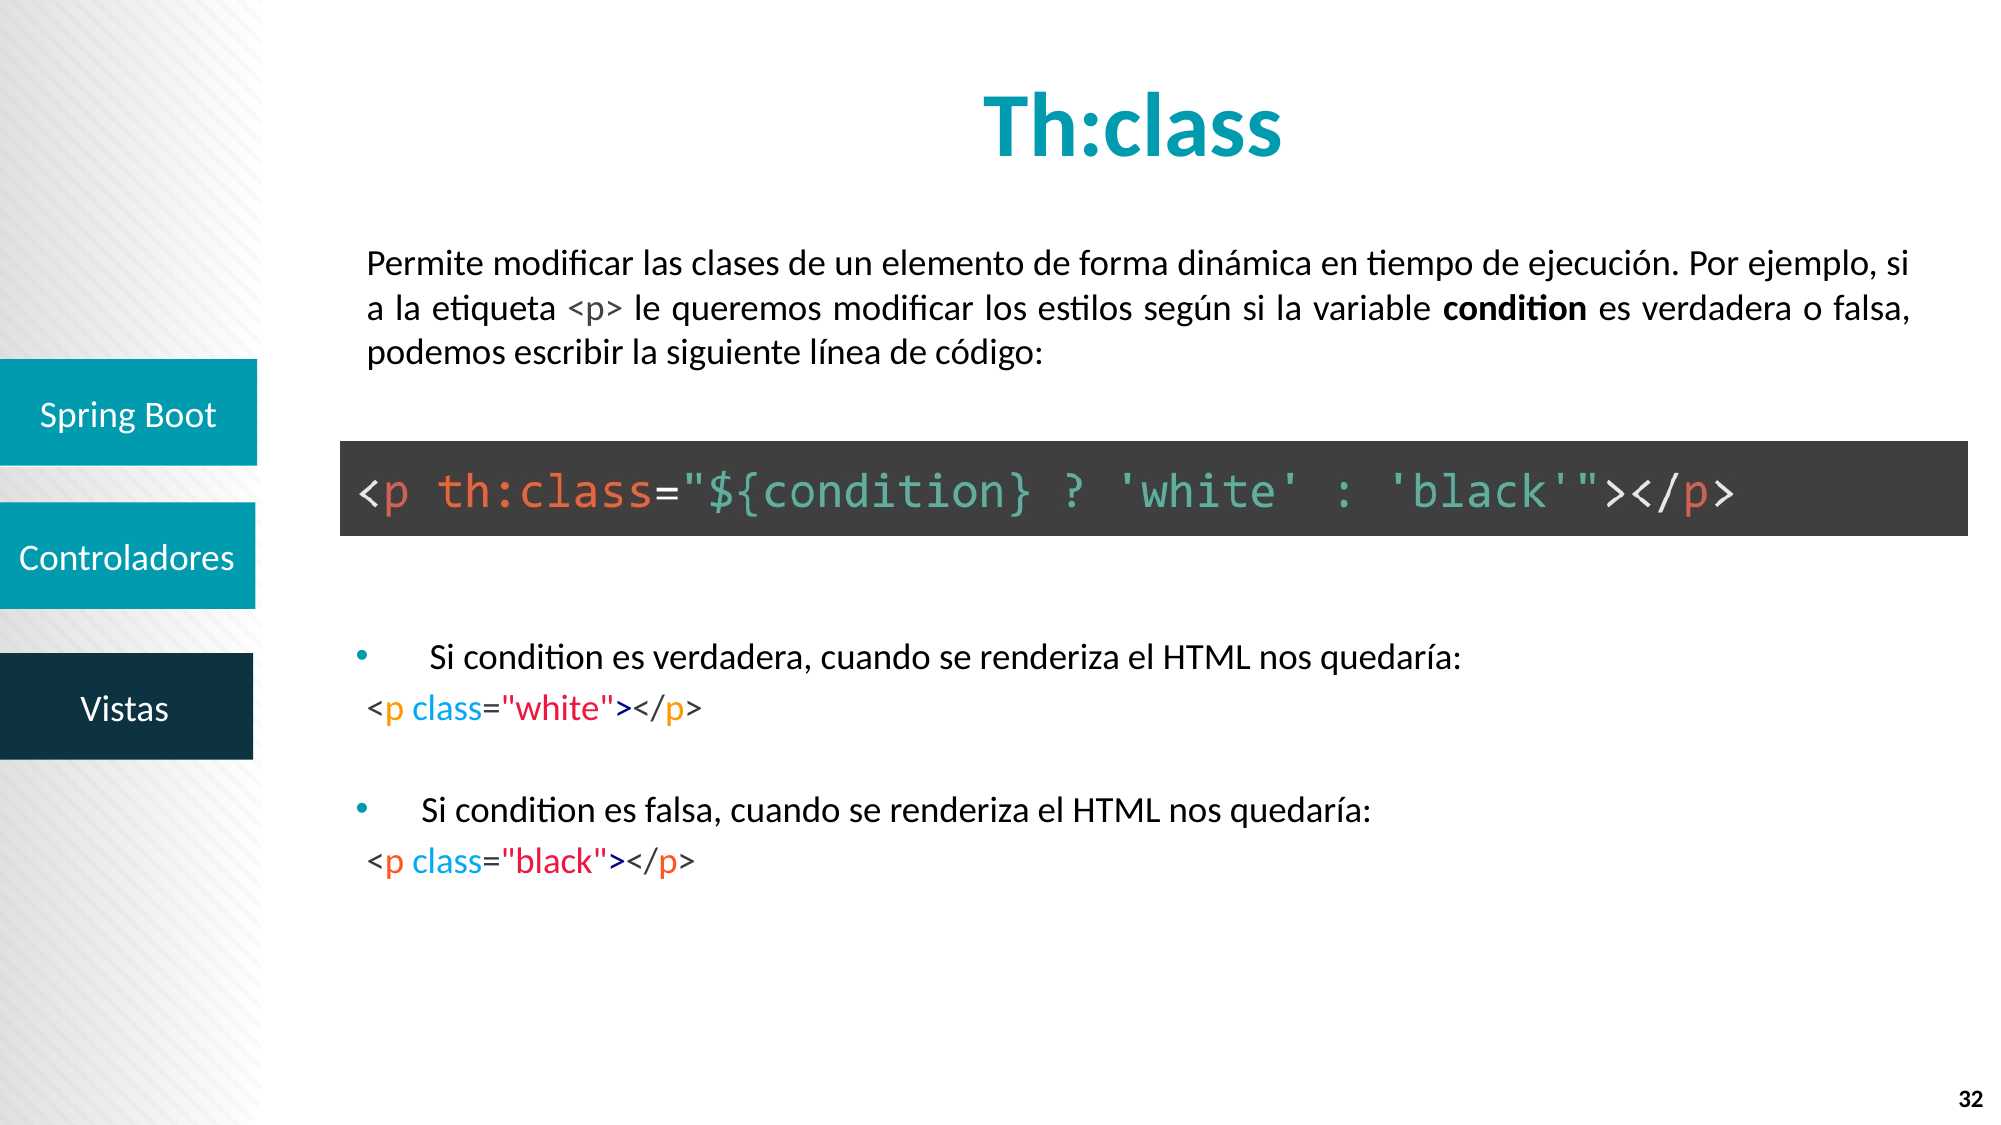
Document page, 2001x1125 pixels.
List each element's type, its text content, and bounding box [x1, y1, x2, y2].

list Permite modificar las clases de un elemento de forma dinámica en tiempo de ejecución. Por ejemplo, si a la etiqueta <p> le queremos modificar los estilos según si la variable condition es verdadera o falsa, podemos escribir la siguiente línea de código: Si condition es verdadera, cuando se renderiza el HTML nos quedaría: <p class="white"></p> Si condition es falsa, cuando se renderiza el HTML nos quedaría: <p class="black"></p> [340, 231, 1927, 441]
slide_number 32 [1921, 1072, 2000, 1124]
list Permite modificar las clases de un elemento de forma dinámica en tiempo de ejecución. Por ejemplo, si a la etiqueta <p> le queremos modificar los estilos según si la variable condition es verdadera o falsa, podemos escribir la siguiente línea de código: Si condition es verdadera, cuando se renderiza el HTML nos quedaría: <p class="white"></p> Si condition es falsa, cuando se renderiza el HTML nos quedaría: <p class="black"></p> [340, 536, 1927, 997]
title Th:class [340, 36, 1927, 204]
picture [340, 441, 1968, 536]
